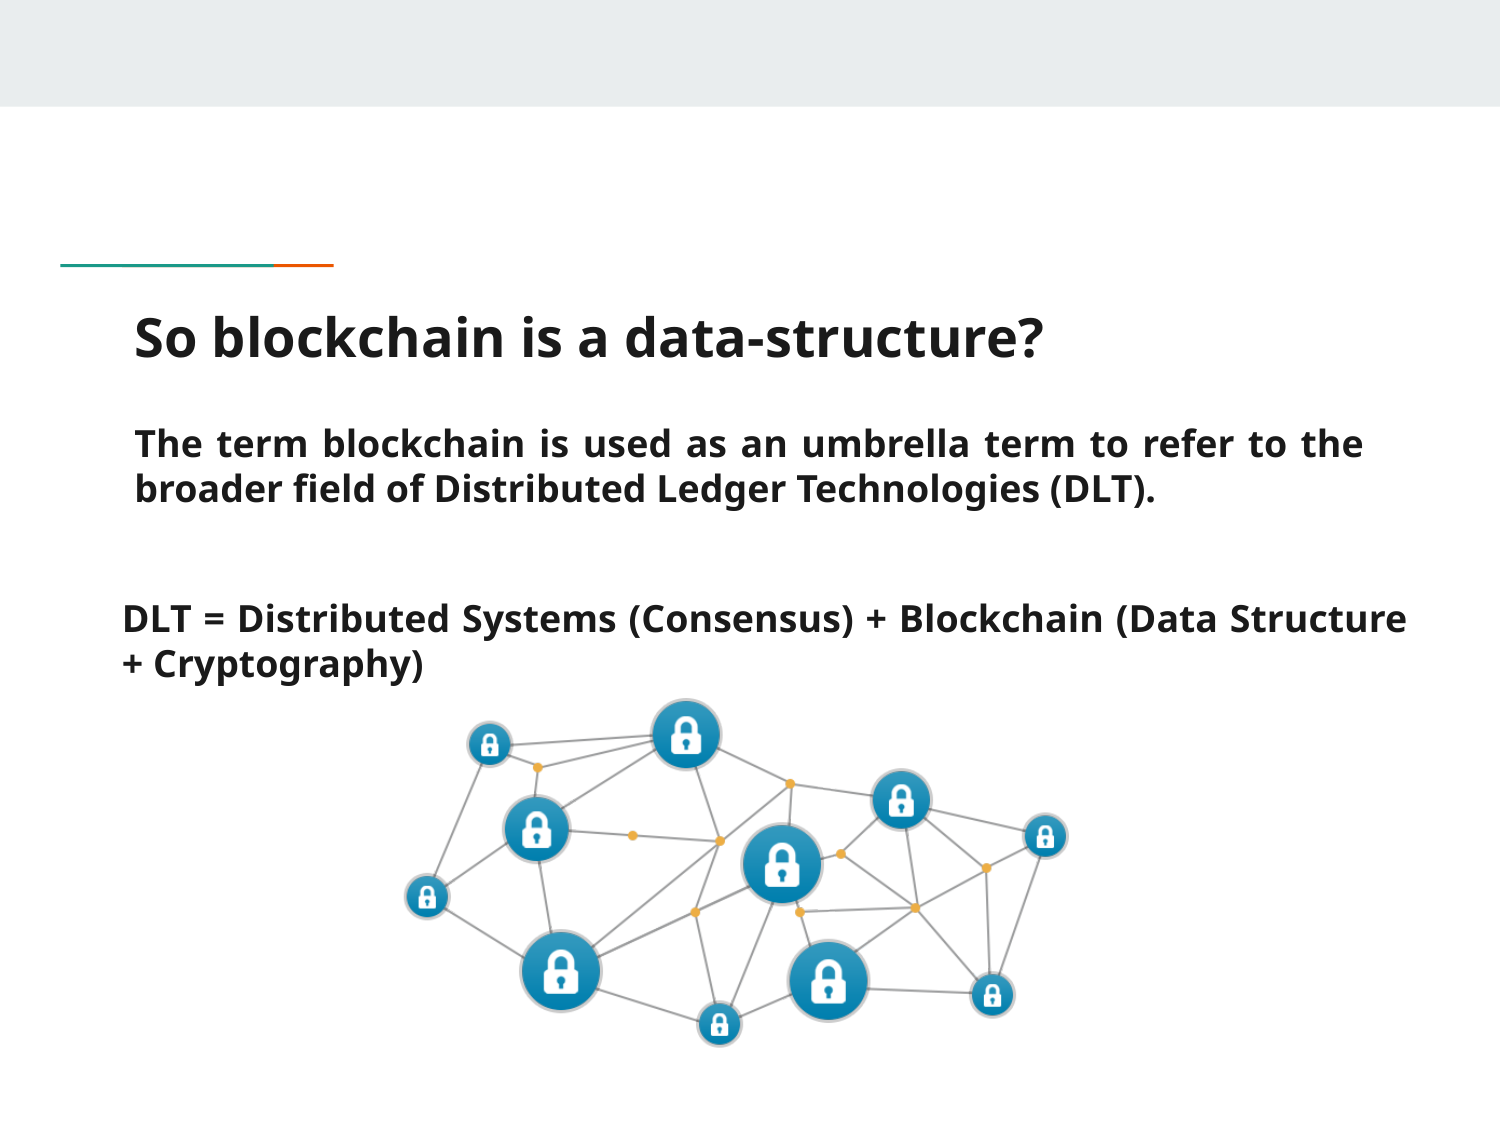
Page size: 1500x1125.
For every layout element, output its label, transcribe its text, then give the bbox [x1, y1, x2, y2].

title The term blockchain is used as an umbrella term to refer to the broader field of Distributed Ledger Technologies (DLT). [119, 405, 1381, 523]
title So blockchain is a data-structure? [119, 288, 1381, 405]
title DLT = Distributed Systems (Consensus) + Blockchain (Data Structure + Cryptography) [106, 580, 1424, 698]
picture [299, 684, 1163, 1063]
